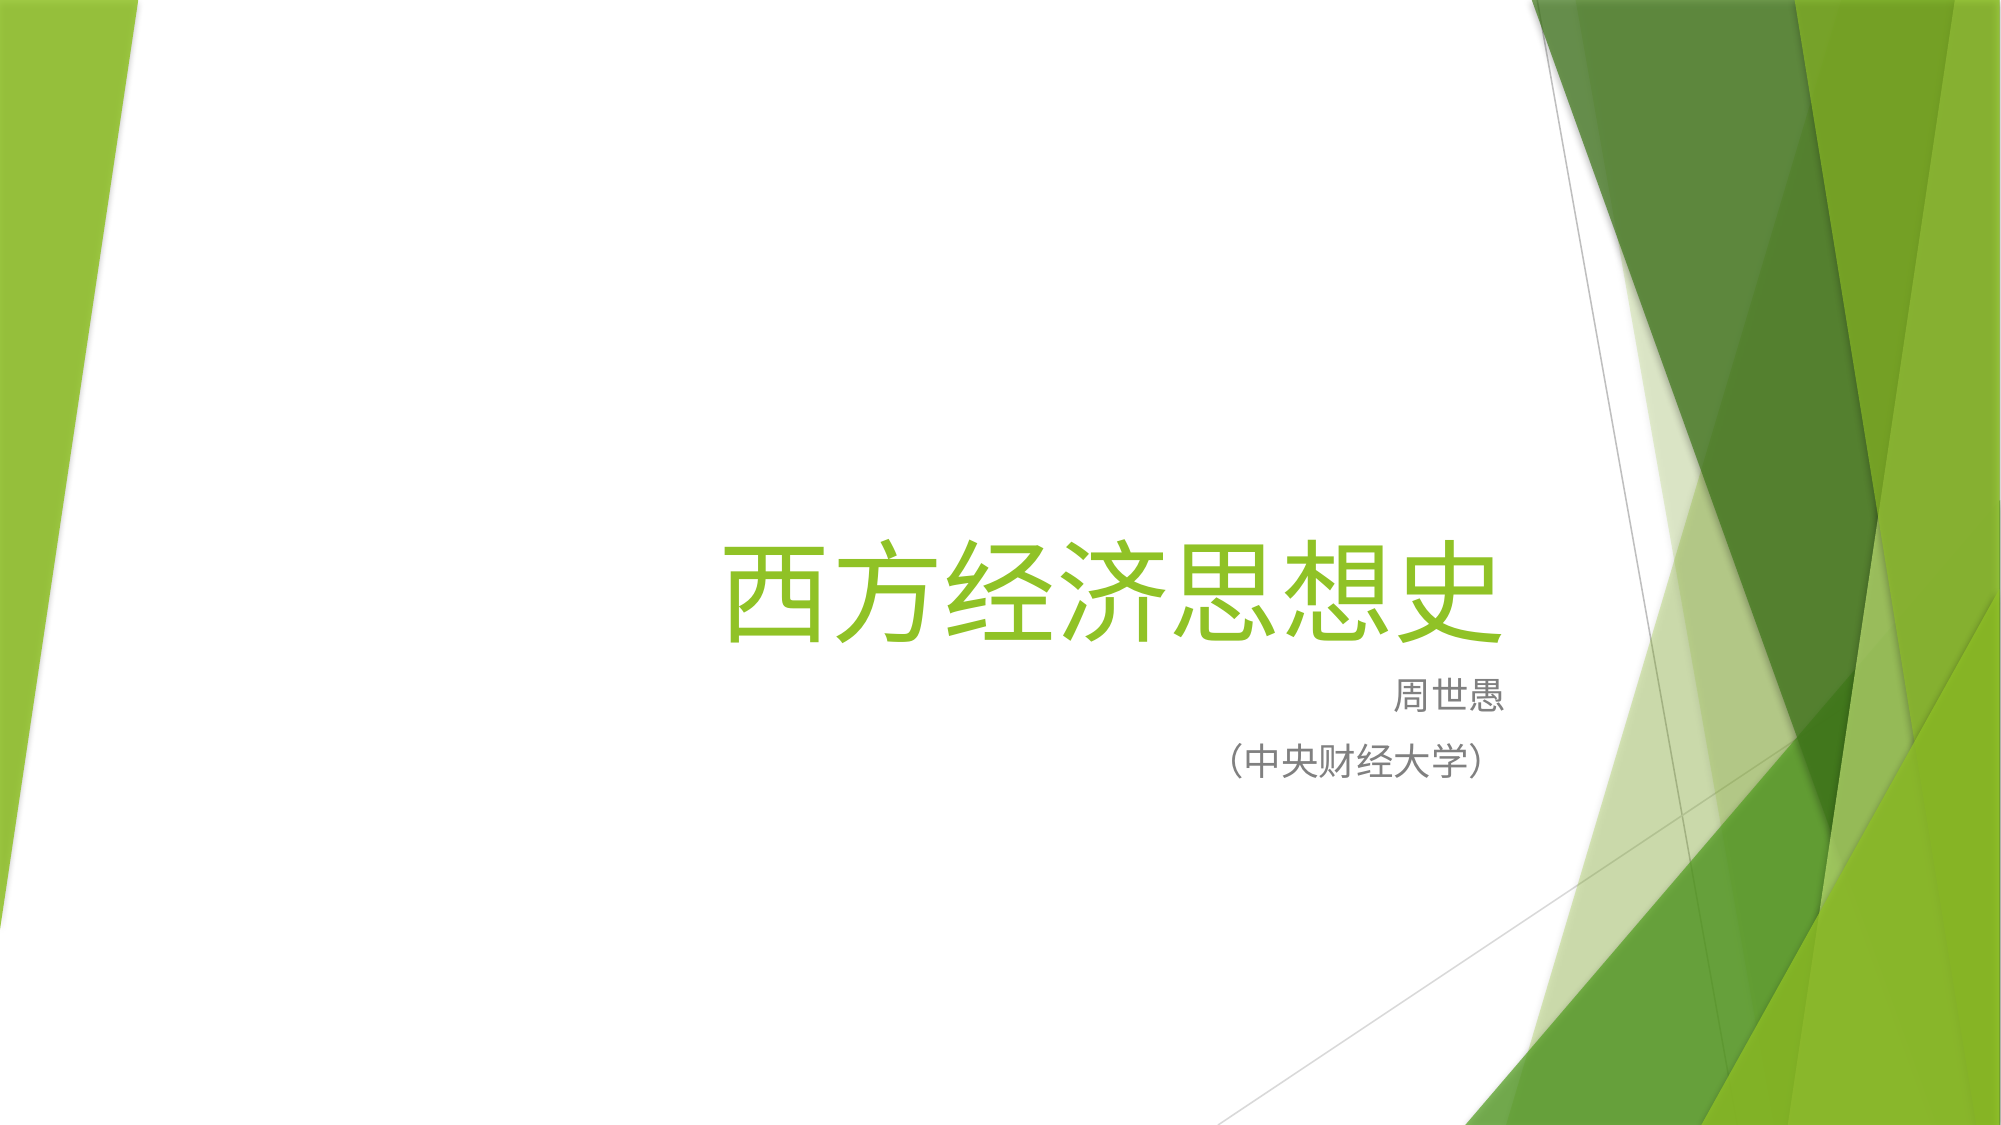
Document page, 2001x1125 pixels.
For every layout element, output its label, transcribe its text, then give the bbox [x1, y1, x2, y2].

title 西方经济思想史 [247, 394, 1522, 664]
subtitle 周世愚 （中央财经大学） [247, 664, 1522, 845]
